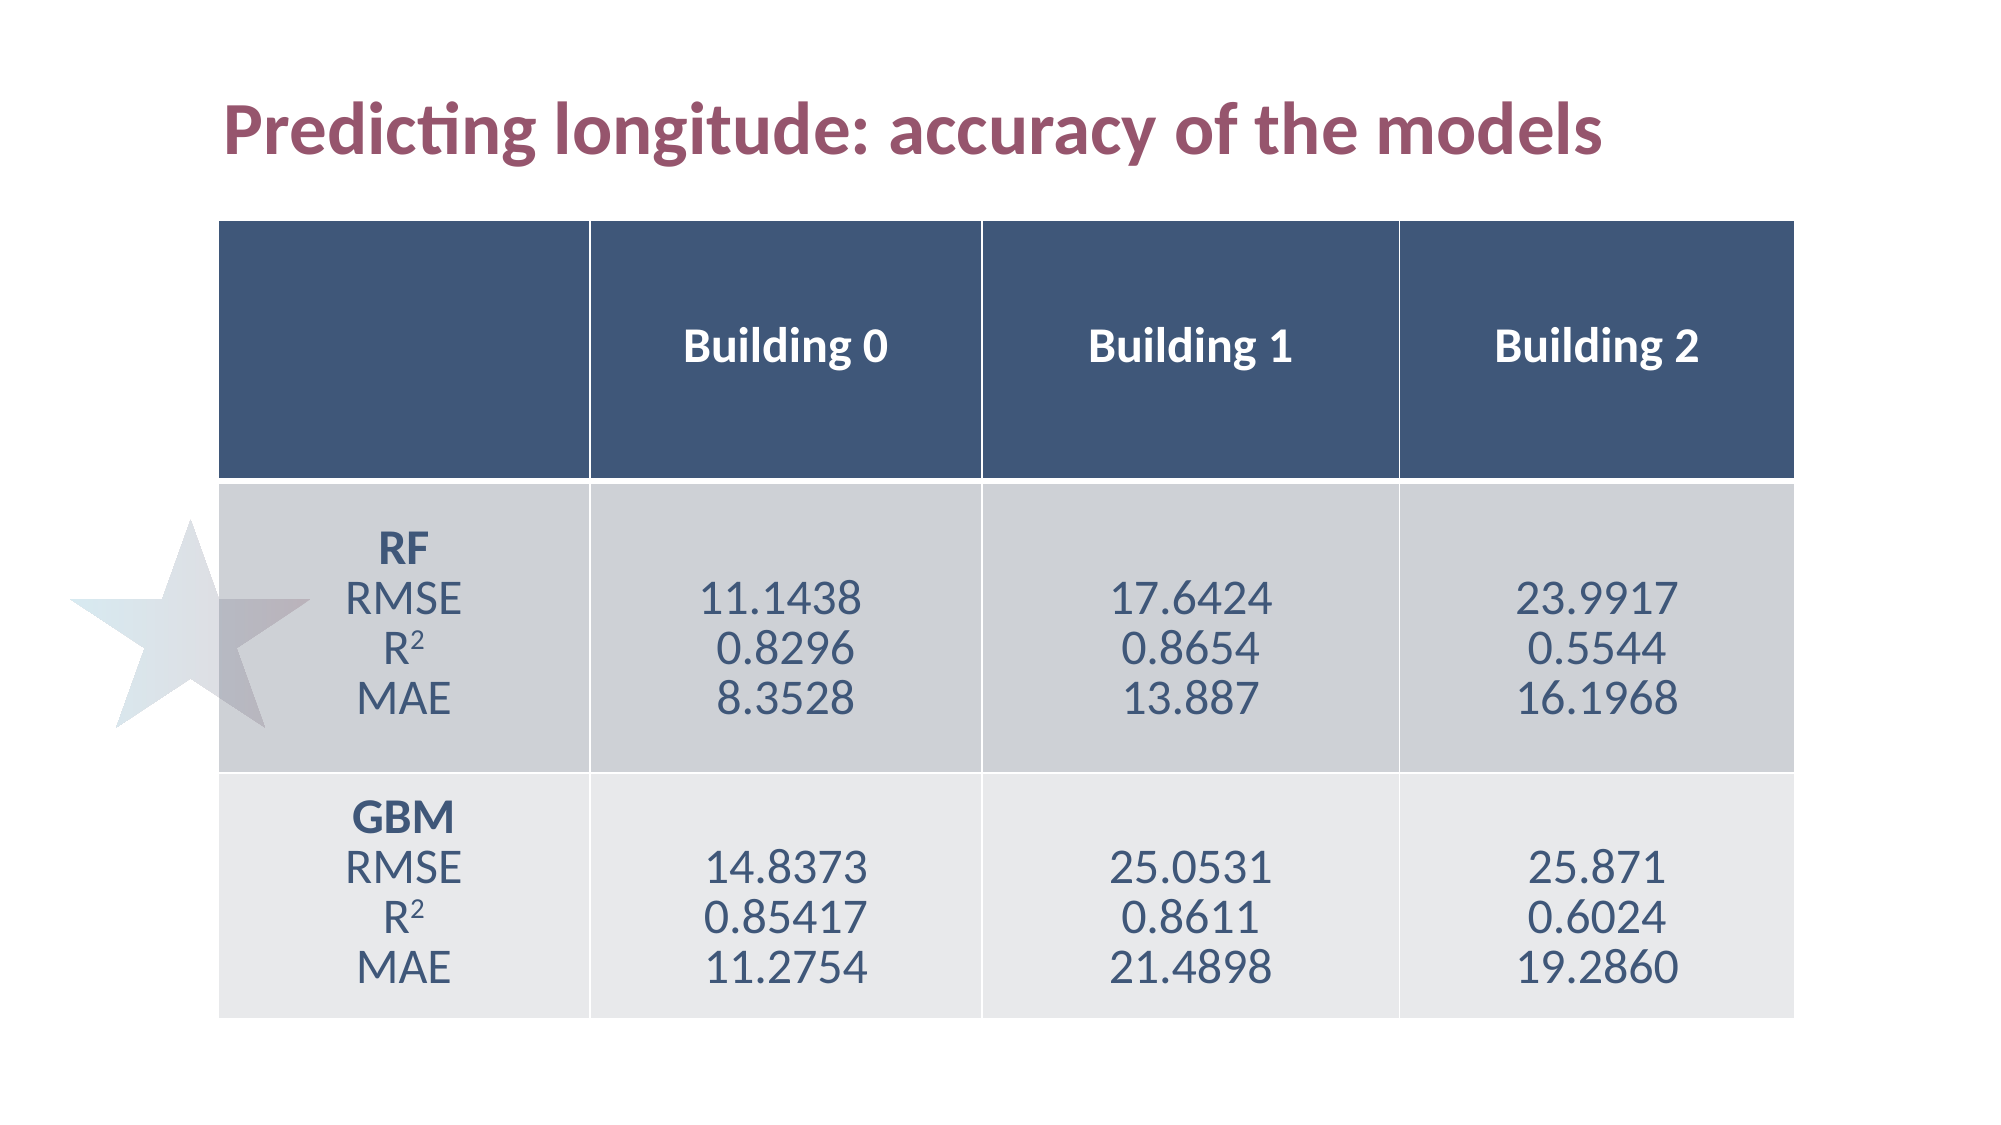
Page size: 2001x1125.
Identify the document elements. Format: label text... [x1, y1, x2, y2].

title Predicting longitude: accuracy of the models [217, 0, 1774, 171]
table_cell GBM RMSE R2 MAE [219, 774, 589, 1018]
table_cell 23.9917 0.5544 16.1968 [1400, 484, 1794, 772]
table_cell 14.8373 0.85417 11.2754 [591, 774, 981, 1018]
table_cell RF RMSE R2 MAE [219, 484, 589, 772]
text_box [67, 516, 315, 730]
table_cell 17.6424 0.8654 13.887 [983, 484, 1399, 772]
table_cell 25.0531 0.8611 21.4898 [983, 774, 1399, 1018]
table_header Building 2 [1400, 221, 1794, 478]
table_cell 25.871 0.6024 19.2860 [1400, 774, 1794, 1018]
table_cell 11.1438 0.8296 8.3528 [591, 484, 981, 772]
table_header Building 1 [983, 221, 1399, 478]
table_header Building 0 [591, 221, 981, 478]
table_header [219, 221, 589, 478]
